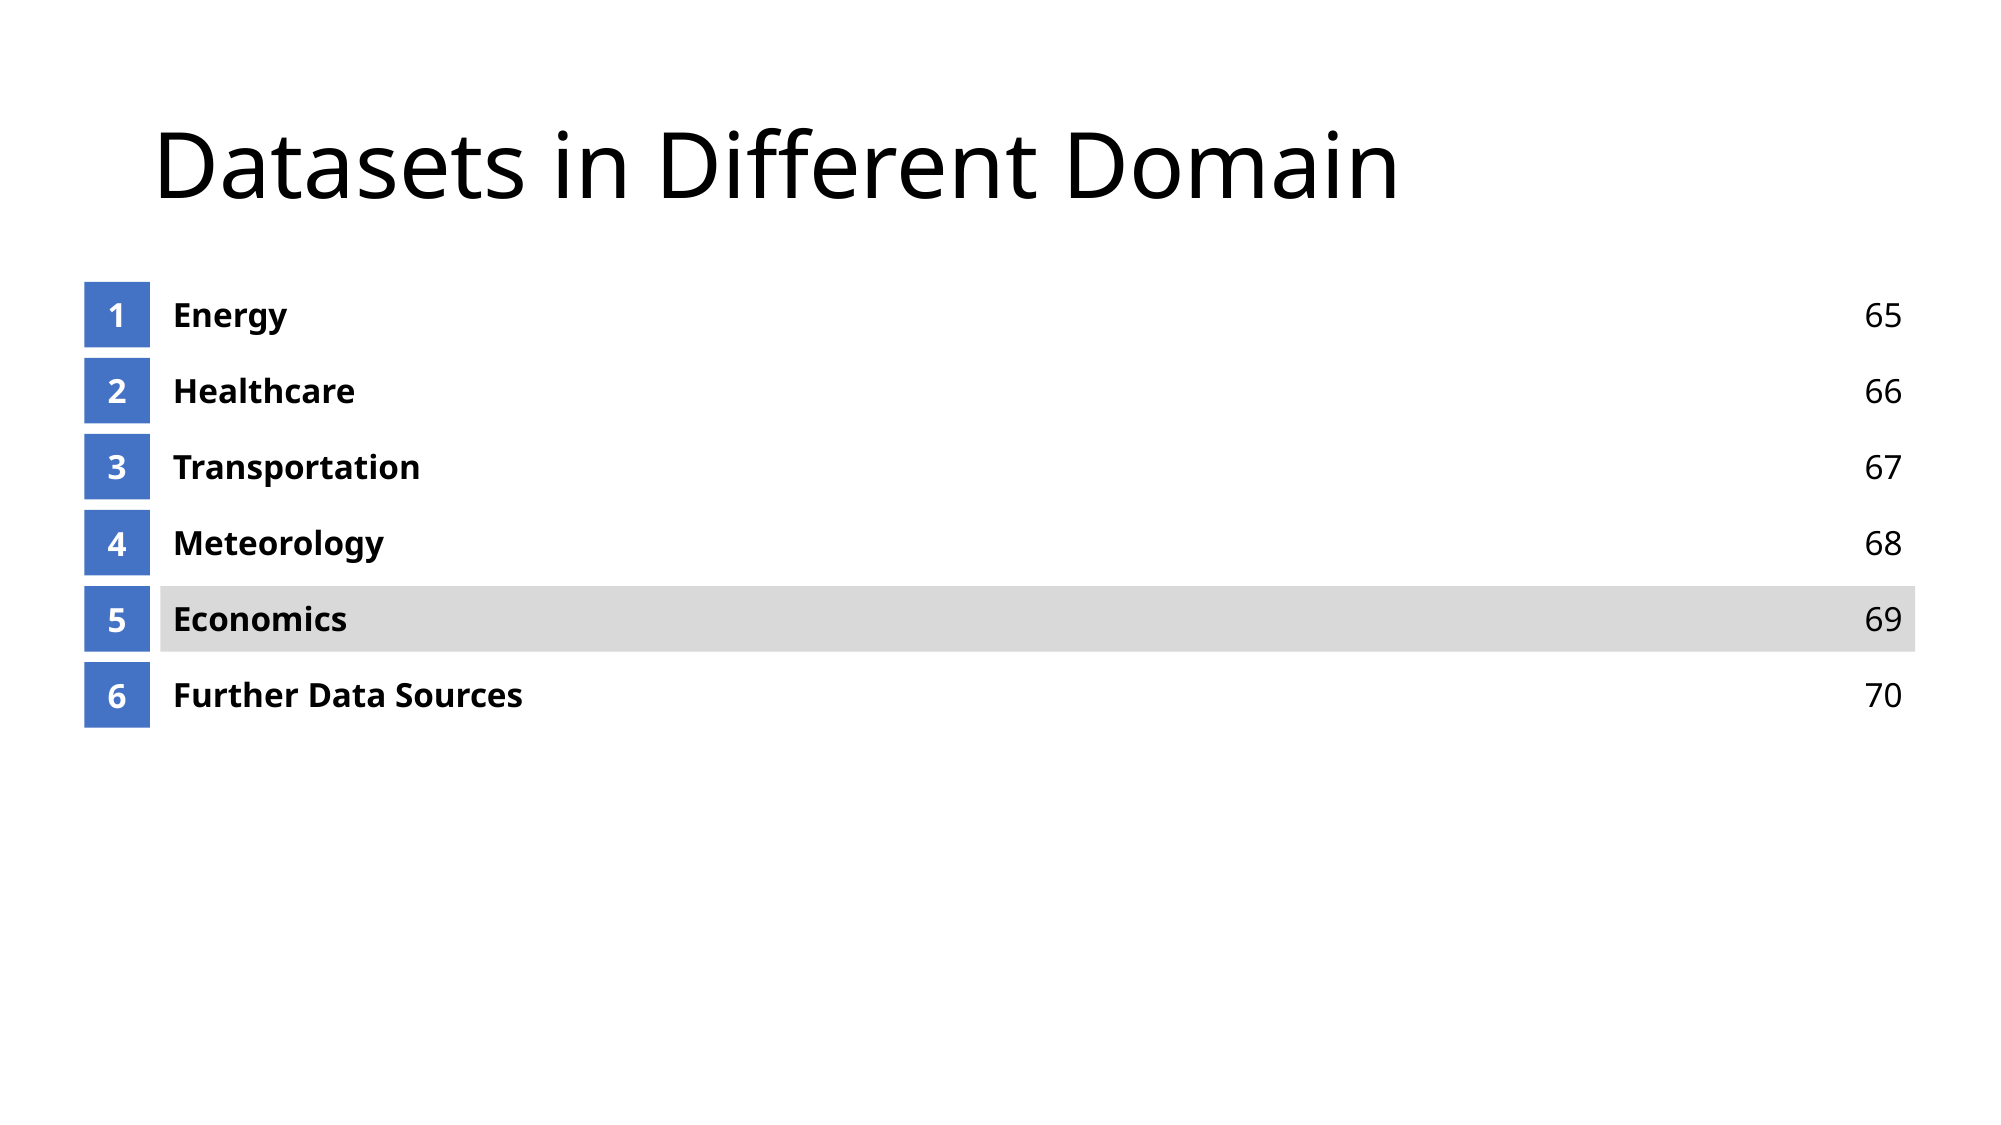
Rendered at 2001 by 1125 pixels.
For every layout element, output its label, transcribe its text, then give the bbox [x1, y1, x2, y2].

text_box Economics [159, 585, 493, 653]
text_box 4 [83, 509, 151, 577]
text_box [1904, 585, 1916, 653]
text_box Meteorology [159, 509, 493, 577]
text_box 70 [1884, 661, 1904, 729]
text_box 5 [83, 585, 151, 653]
text_box 67 [1884, 433, 1904, 500]
text_box 3 [83, 433, 151, 500]
text_box Further Data Sources [159, 661, 493, 729]
text_box 69 [1884, 585, 1904, 653]
text_box 68 [1884, 509, 1904, 577]
text_box 65 [1884, 281, 1904, 348]
text_box 6 [83, 661, 151, 729]
text_box Energy [159, 281, 493, 348]
text_box 1 [83, 281, 151, 348]
text_box 2 [83, 357, 151, 424]
text_box [493, 585, 1884, 653]
text_box Transportation [159, 433, 493, 500]
text_box Healthcare [159, 357, 493, 424]
title Datasets in Different Domain [137, 59, 1863, 278]
text_box 66 [1884, 357, 1904, 424]
